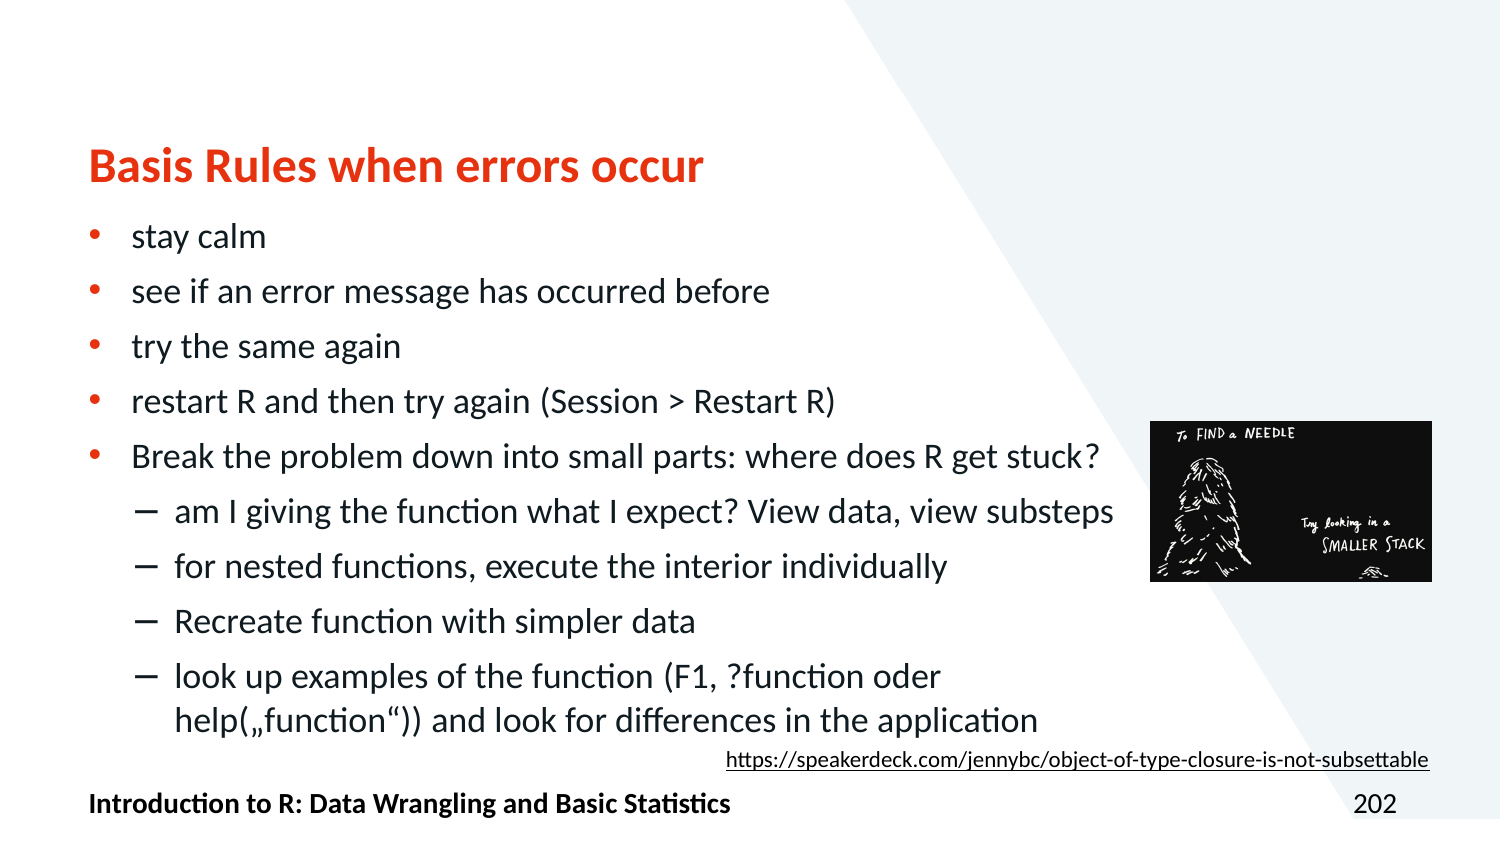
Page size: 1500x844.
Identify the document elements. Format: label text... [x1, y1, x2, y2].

footer Introduction to R: Data Wrangling and Basic Statistics [88, 785, 1217, 819]
slide_number 202 [1239, 785, 1398, 819]
picture [0, 0, 1500, 819]
title Basis Rules when errors occur [88, 129, 1398, 232]
text_box https://speakerdeck.com/jennybc/object-of-type-closure-is-not-subsettable [711, 737, 1464, 780]
list stay calm see if an error message has occurred before try the same again restart R and then try again (Session > Restart R) Break the problem down into small parts: where does R get stuck? am I giving the function what I expect? View data, view substeps for nested functions, execute the interior individually Recreate function with simpler data look up examples of the function (F1, ?function oder help(„function“)) and look for differences in the application [88, 212, 1123, 781]
